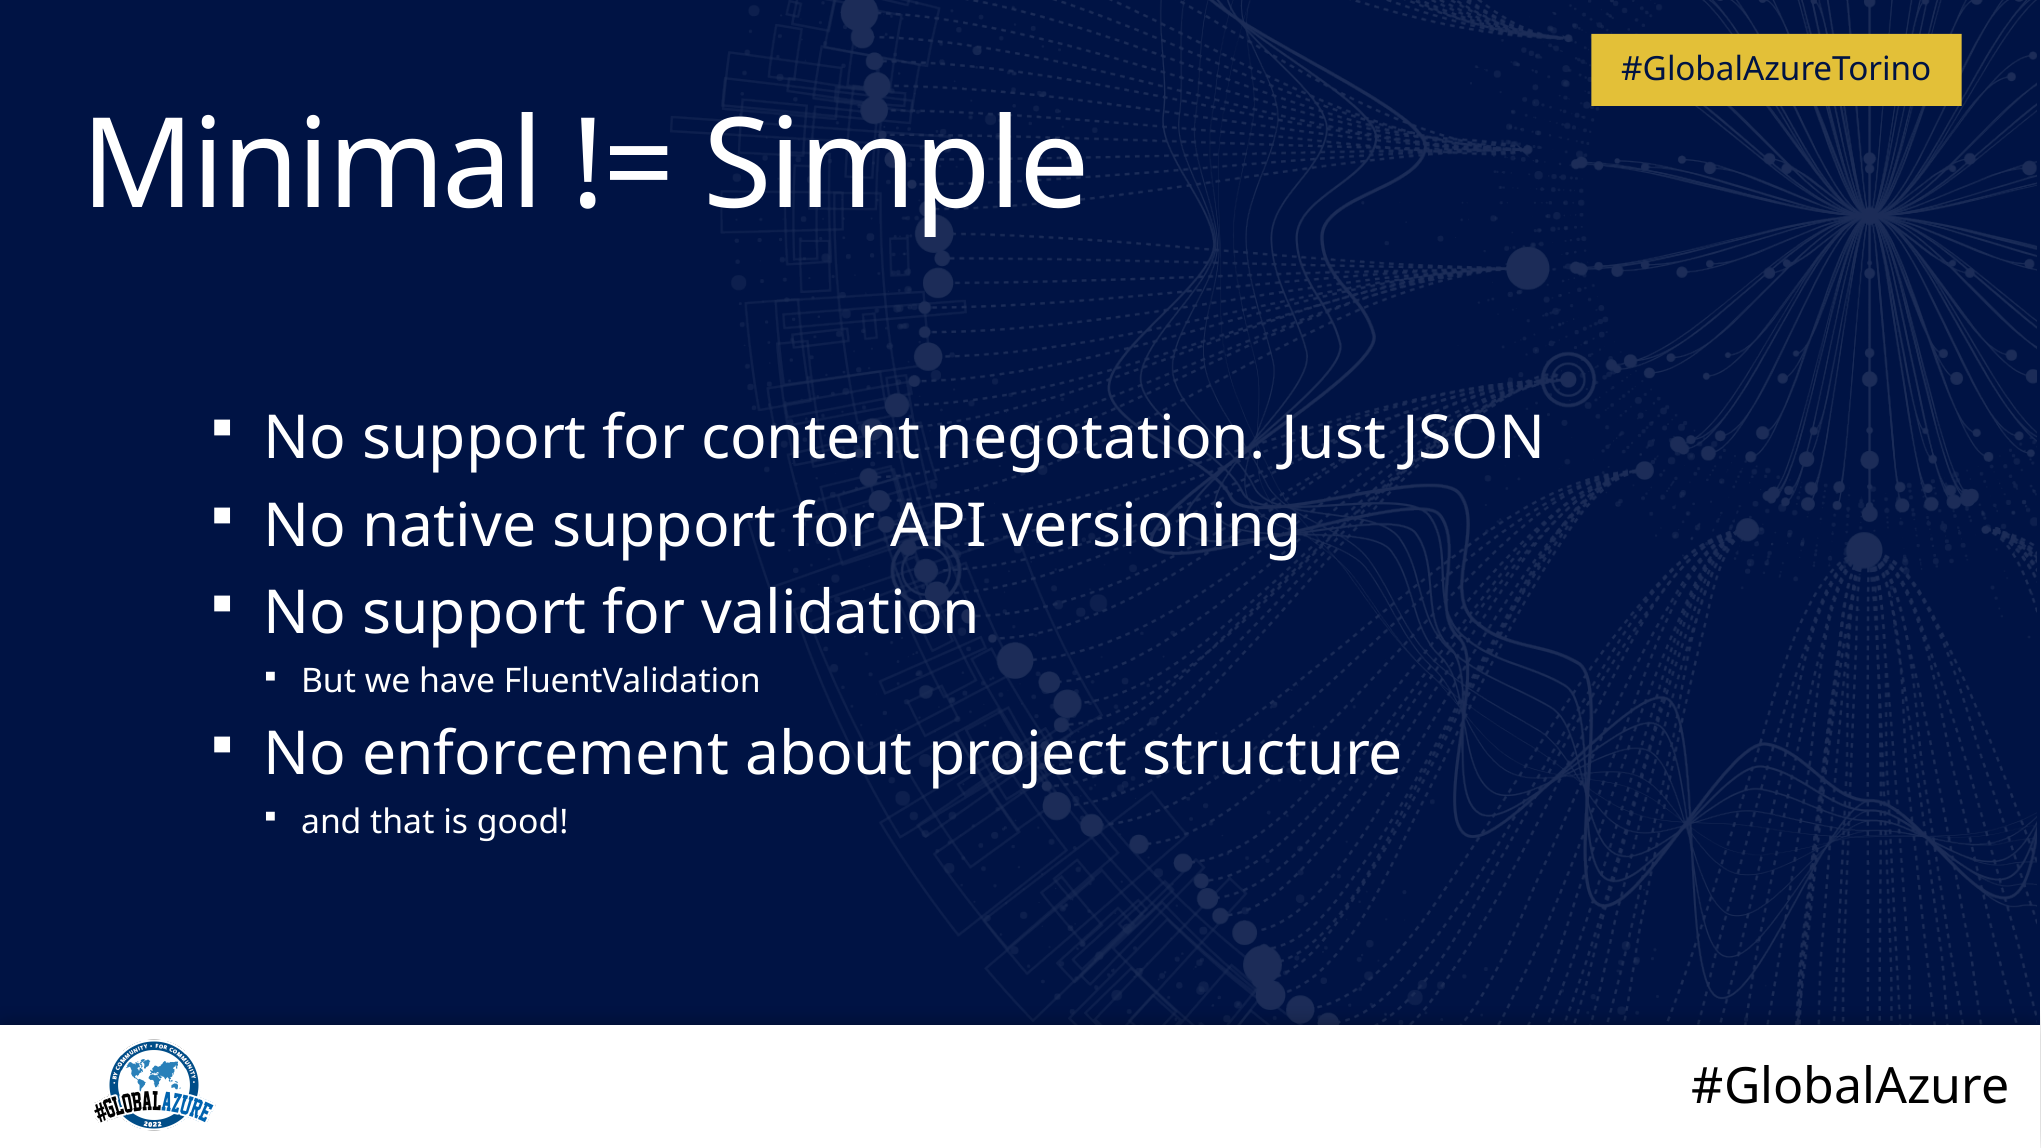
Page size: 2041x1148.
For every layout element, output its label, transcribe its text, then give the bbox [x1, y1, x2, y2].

text_box No support for content negotation. Just JSON No native support for API versioning No support for validation But we have FluentValidation No enforcement about project structure and that is good! [195, 398, 1733, 849]
title Minimal != Simple [57, 86, 1483, 237]
picture [90, 1037, 217, 1134]
